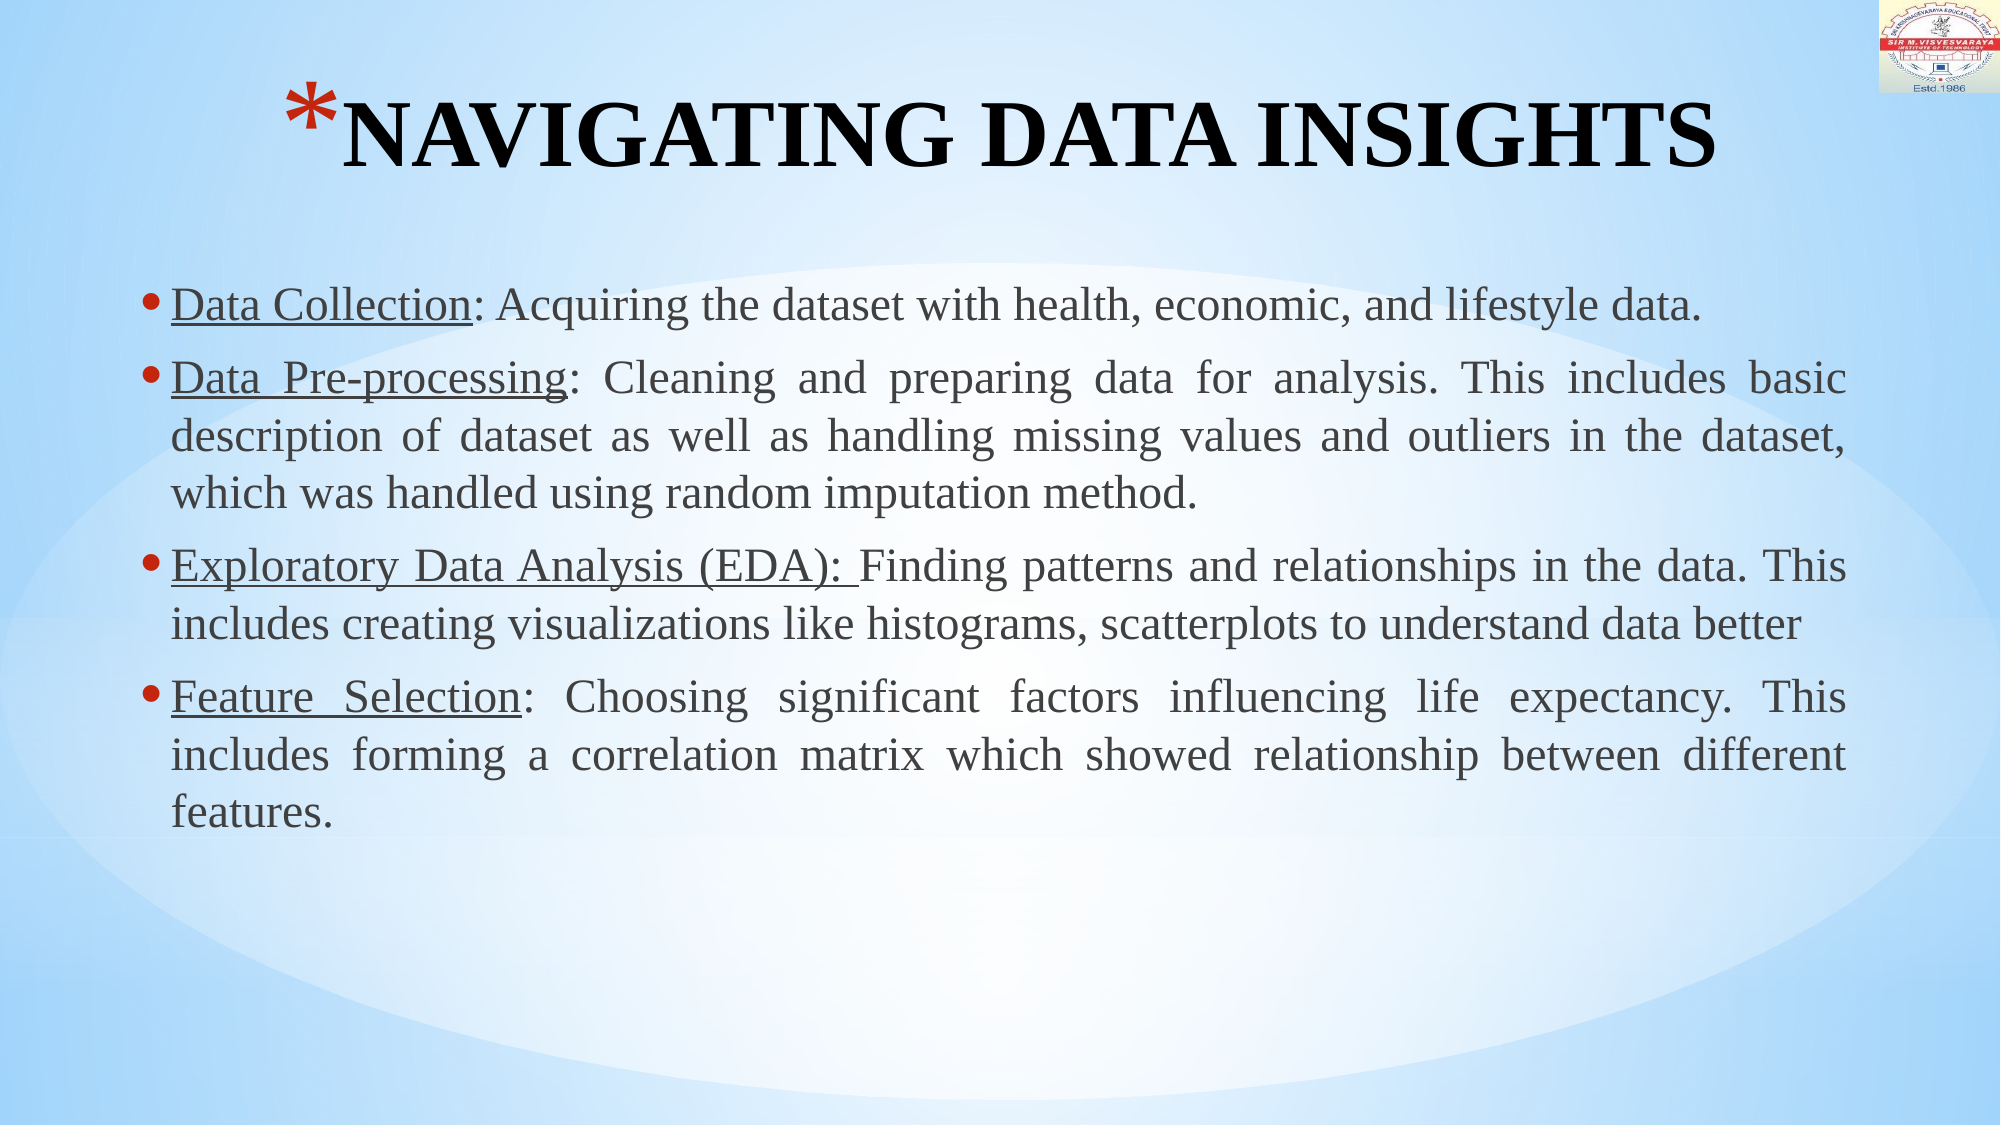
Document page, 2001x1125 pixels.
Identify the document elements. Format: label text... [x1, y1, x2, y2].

list Data Collection: Acquiring the dataset with health, economic, and lifestyle data. Data Pre-processing: Cleaning and preparing data for analysis. This includes basic description of dataset as well as handling missing values and outliers in the dataset, which was handled using random imputation method. Exploratory Data Analysis (EDA): Finding patterns and relationships in the data. This includes creating visualizations like histograms, scatterplots to understand data better Feature Selection: Choosing significant factors influencing life expectancy. This includes forming a correlation matrix which showed relationship between different features. [119, 264, 1865, 886]
title NAVIGATING DATA INSIGHTS [156, 63, 1844, 189]
picture [1879, 0, 2000, 93]
